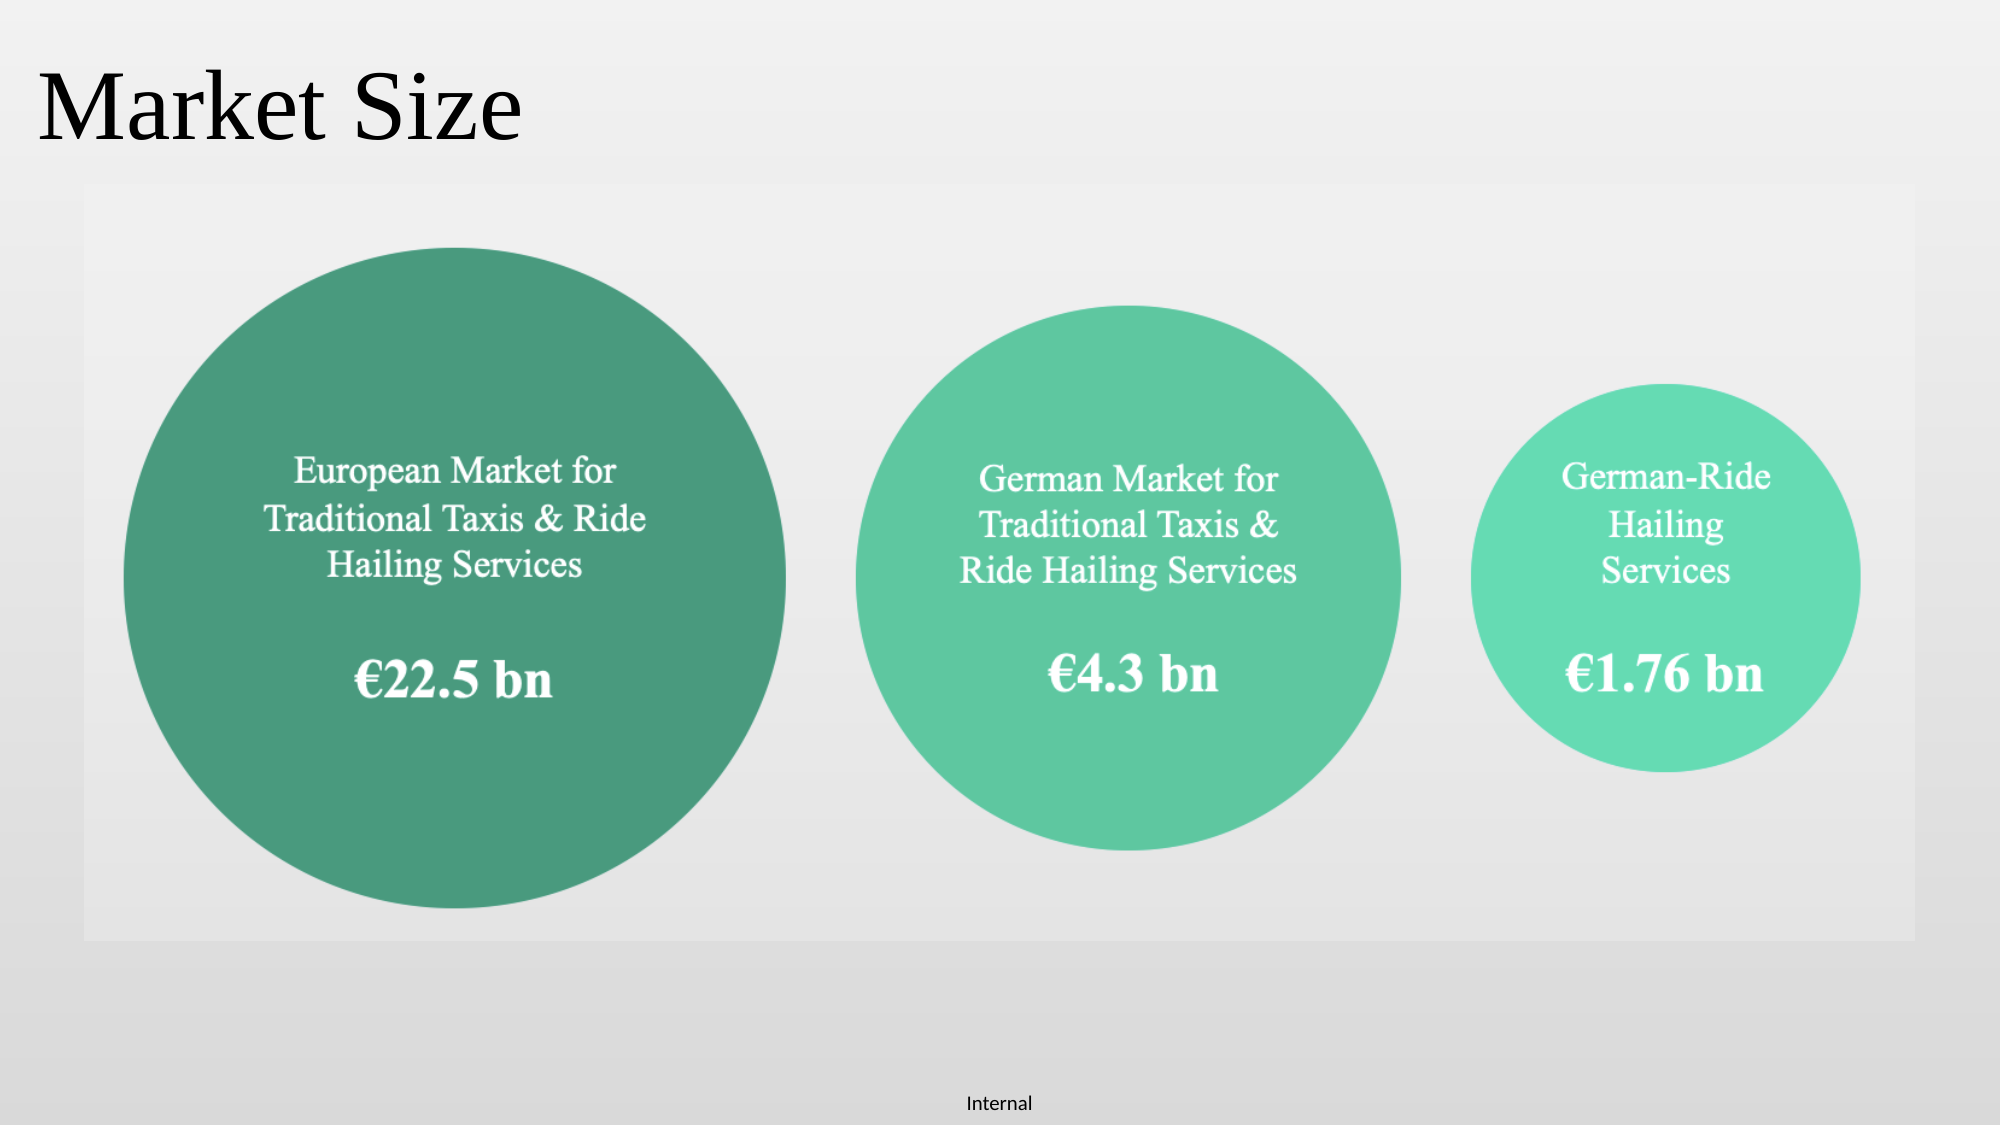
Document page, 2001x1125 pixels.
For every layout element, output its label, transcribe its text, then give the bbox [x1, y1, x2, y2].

picture [84, 184, 1915, 941]
text_box Market Size [23, 32, 1400, 167]
